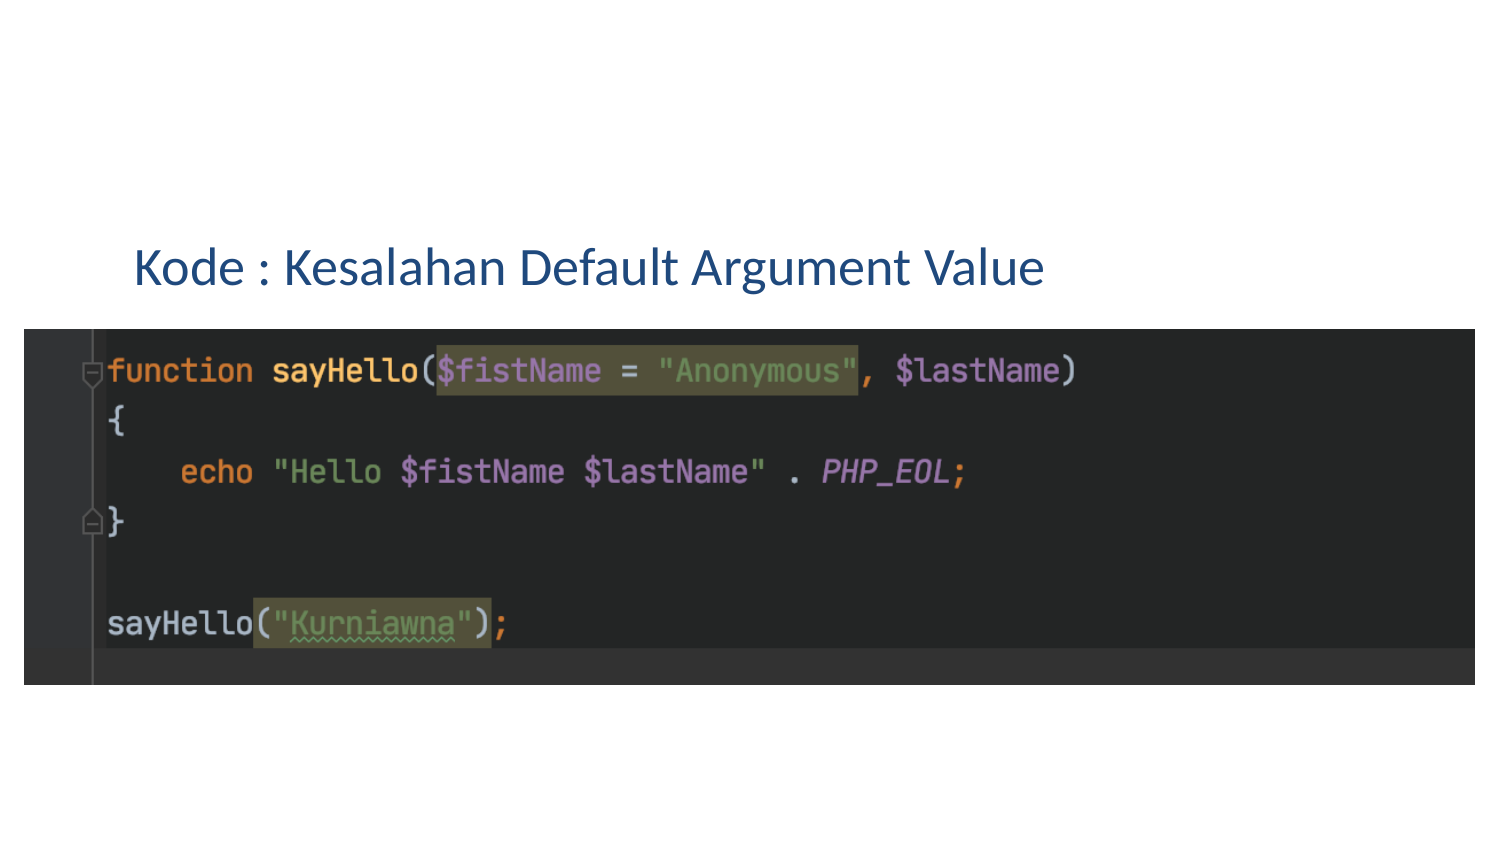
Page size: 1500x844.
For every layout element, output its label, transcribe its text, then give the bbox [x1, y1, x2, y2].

picture [24, 328, 1476, 685]
title Kode : Kesalahan Default Argument Value [119, 216, 1381, 305]
